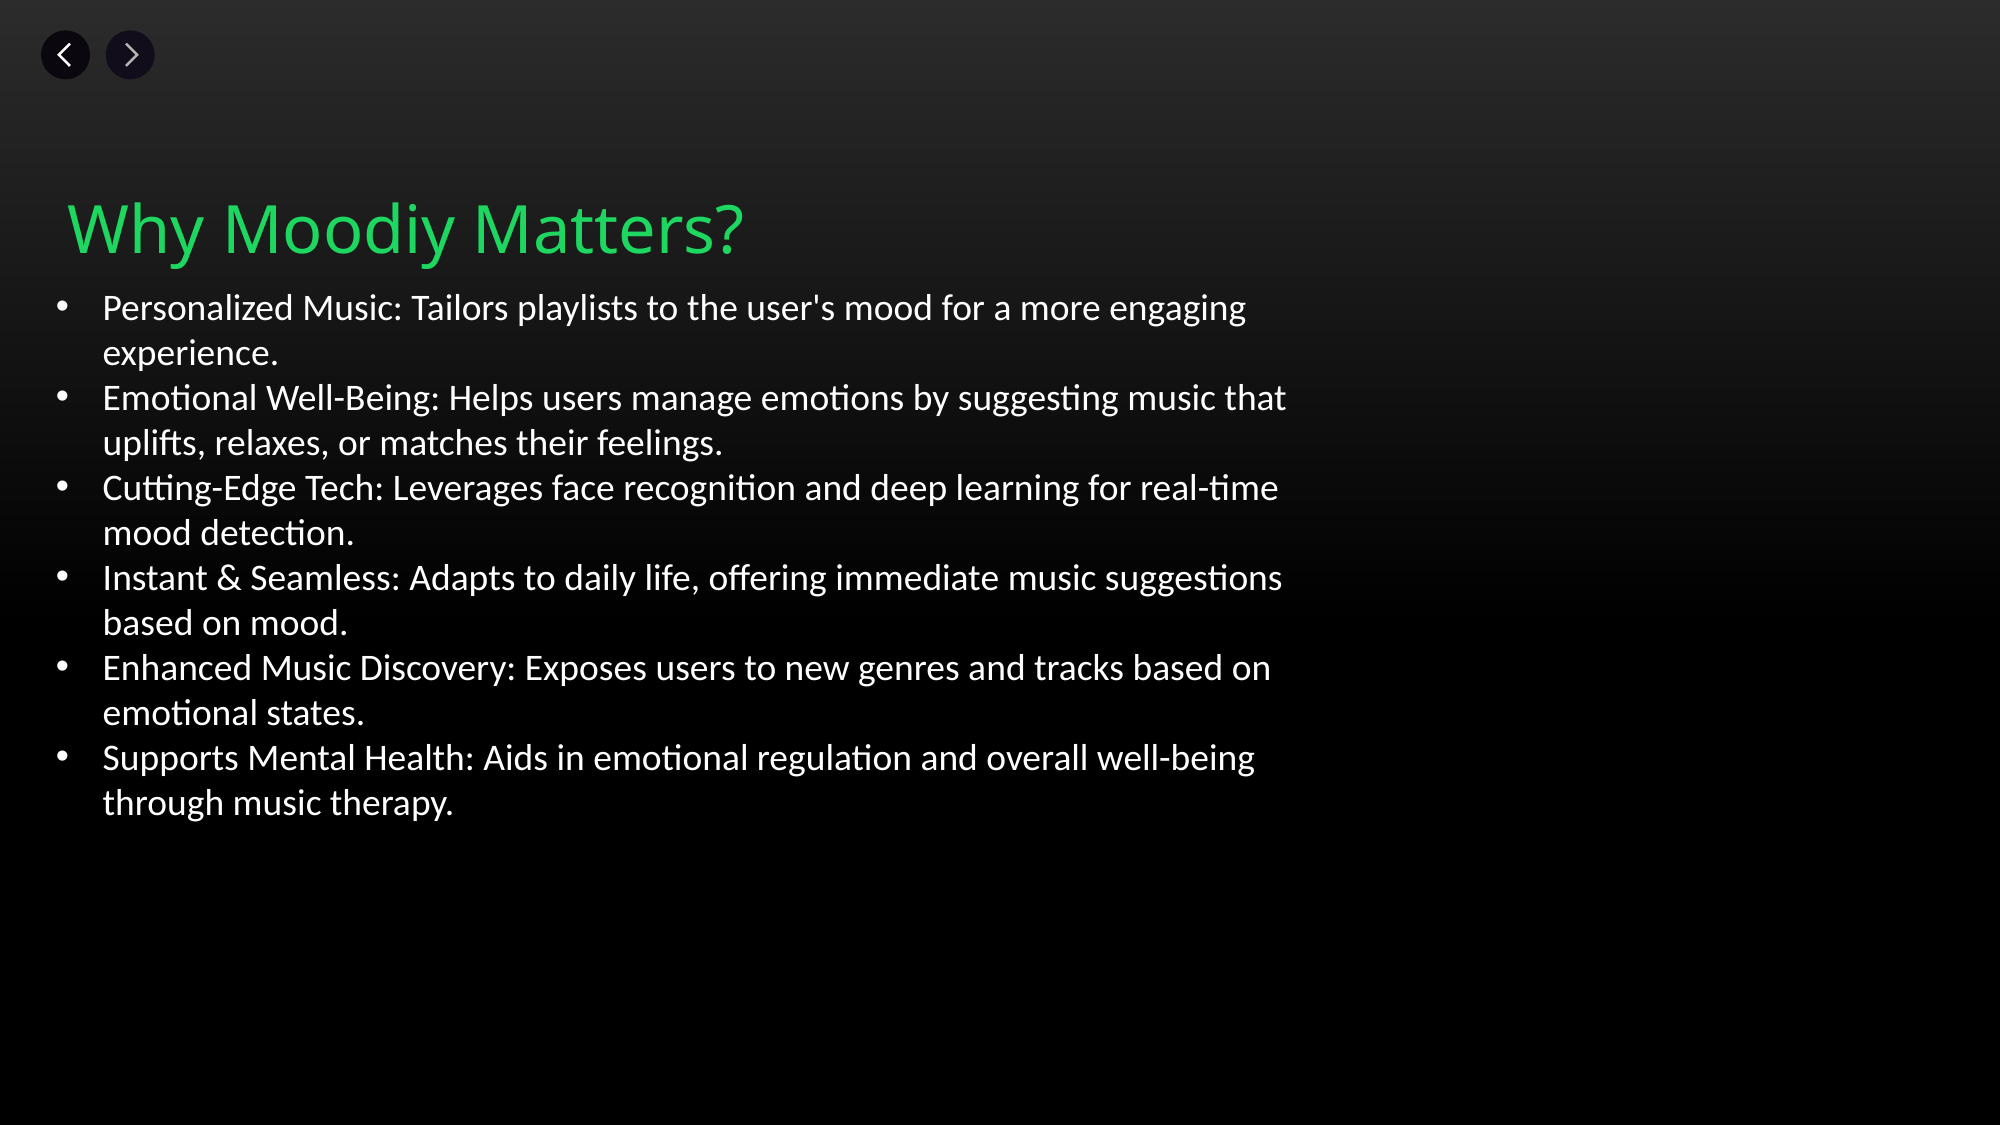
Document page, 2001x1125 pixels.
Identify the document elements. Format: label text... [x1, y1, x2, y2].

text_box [105, 30, 155, 80]
text_box Personalized Music: Tailors playlists to the user's mood for a more engaging experience. Emotional Well-Being: Helps users manage emotions by suggesting music that uplifts, relaxes, or matches their feelings. Cutting-Edge Tech: Leverages face recognition and deep learning for real-time mood detection. Instant & Seamless: Adapts to daily life, offering immediate music suggestions based on mood. Enhanced Music Discovery: Exposes users to new genres and tracks based on emotional states. Supports Mental Health: Aids in emotional regulation and overall well-being through music therapy. [41, 275, 1350, 831]
text_box Why Moodiy Matters? [53, 179, 761, 275]
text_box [41, 30, 90, 80]
